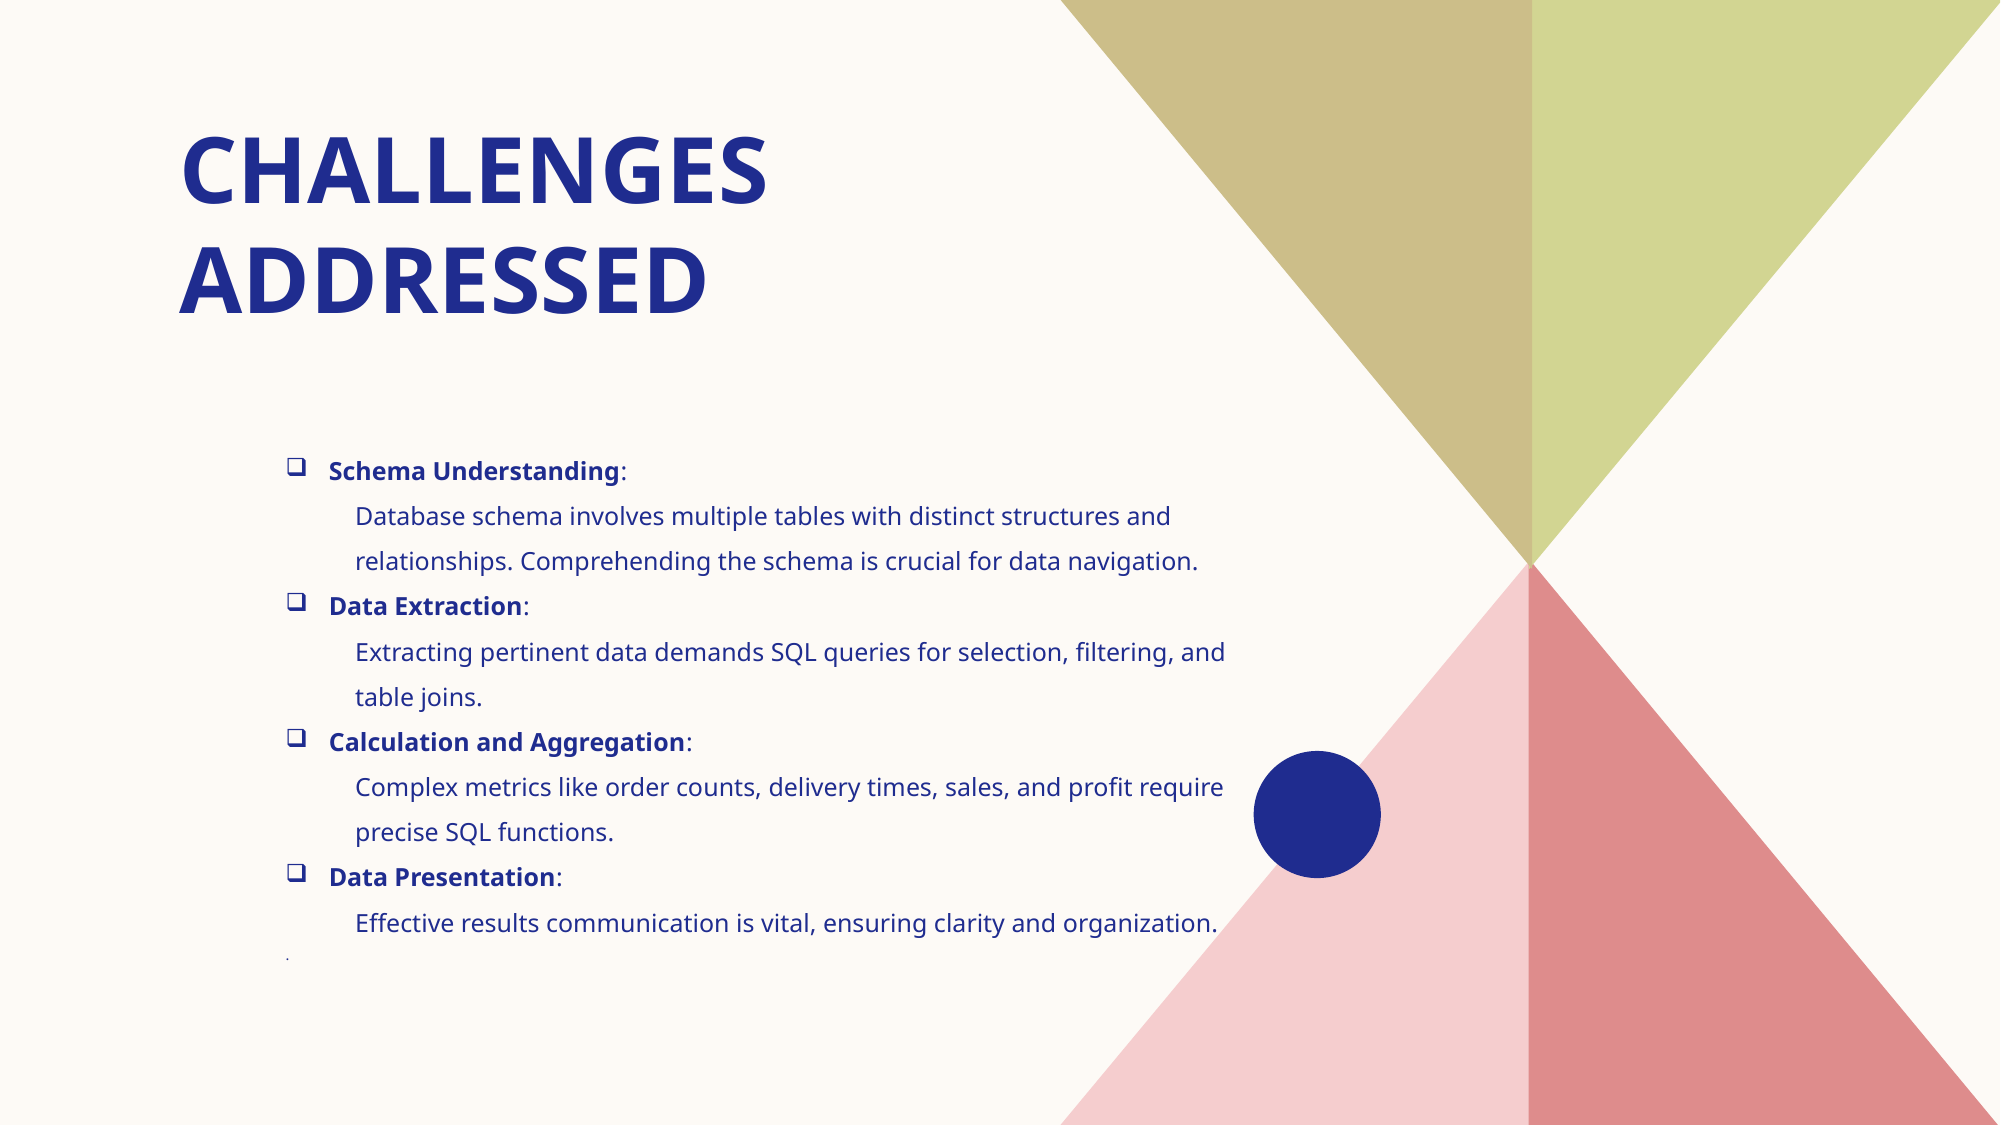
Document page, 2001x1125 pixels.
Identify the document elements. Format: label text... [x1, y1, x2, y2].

list Schema Understanding: Database schema involves multiple tables with distinct structures and relationships. Comprehending the schema is crucial for data navigation. Data Extraction: Extracting pertinent data demands SQL queries for selection, filtering, and table joins. Calculation and Aggregation: Complex metrics like order counts, delivery times, sales, and profit require precise SQL functions. Data Presentation: Effective results communication is vital, ensuring clarity and organization. . [270, 432, 1248, 978]
title Challenges Addressed [164, 14, 1099, 340]
